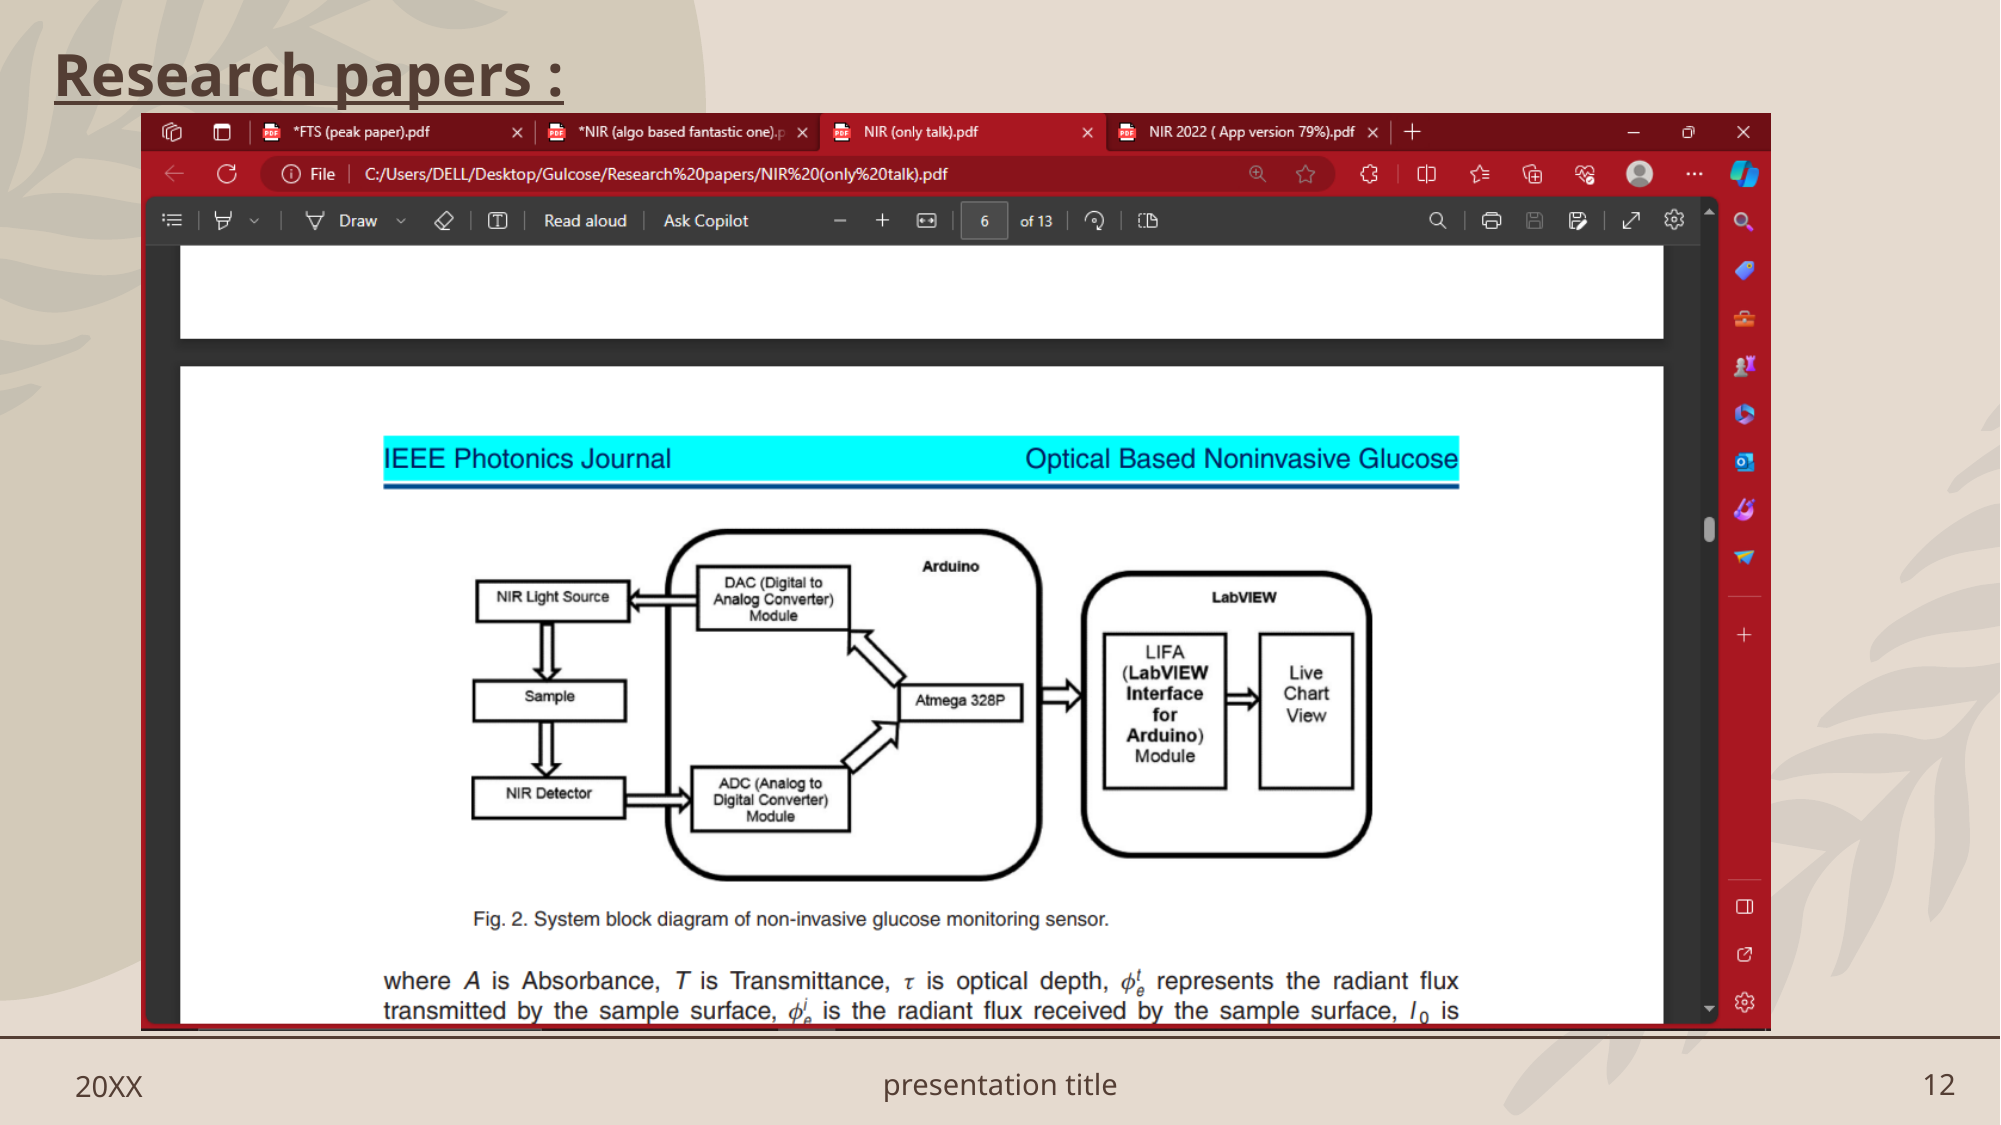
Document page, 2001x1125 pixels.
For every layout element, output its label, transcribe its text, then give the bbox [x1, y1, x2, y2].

slide_number 12 [1808, 1060, 1971, 1112]
list Research papers : [38, 38, 1785, 1000]
picture [140, 113, 1771, 1031]
footer presentation title [718, 1060, 1283, 1112]
slide_number 20XX [60, 1060, 222, 1112]
